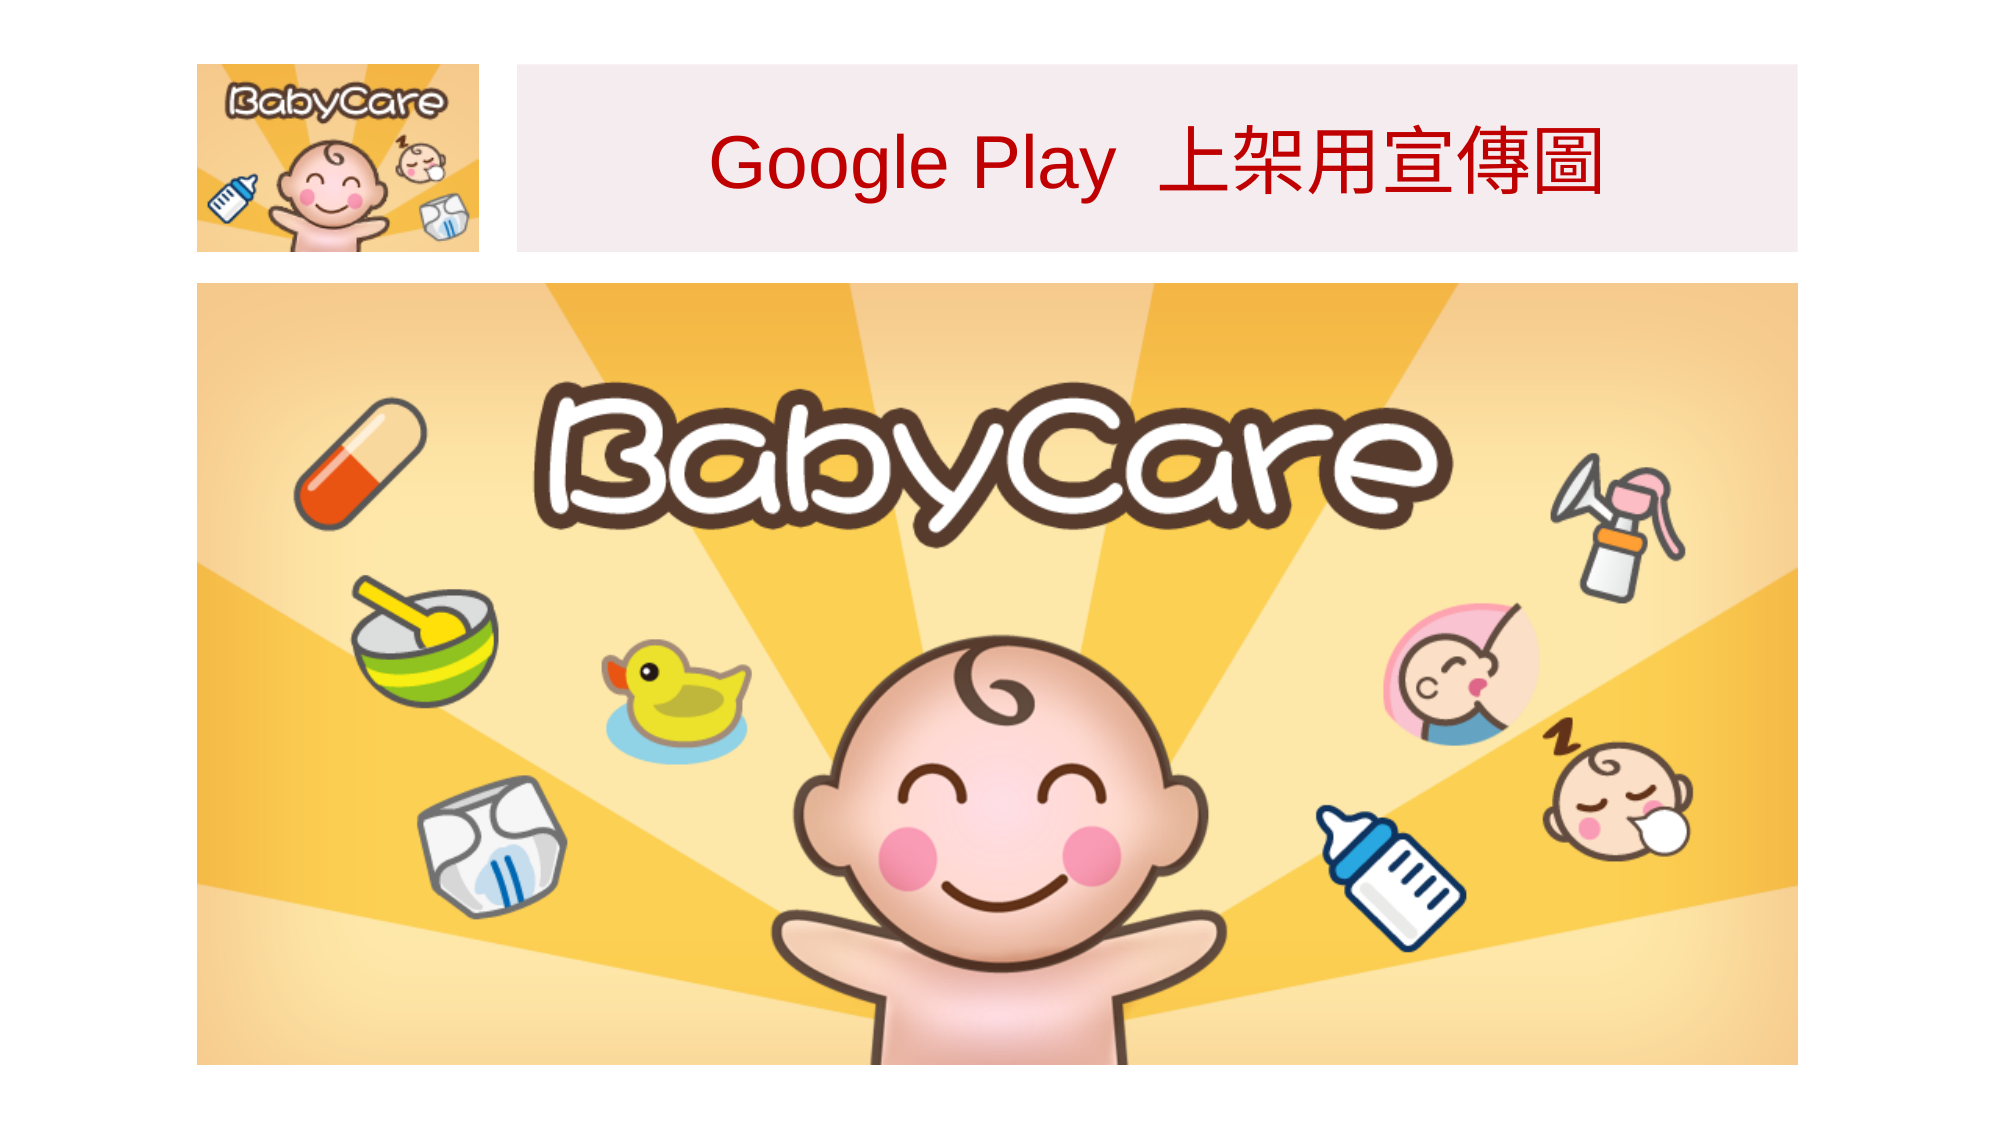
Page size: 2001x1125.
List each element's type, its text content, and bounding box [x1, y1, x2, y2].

picture [197, 283, 1798, 1065]
text_box Google Play 上架用宣傳圖 [516, 63, 1799, 253]
picture [197, 64, 480, 252]
